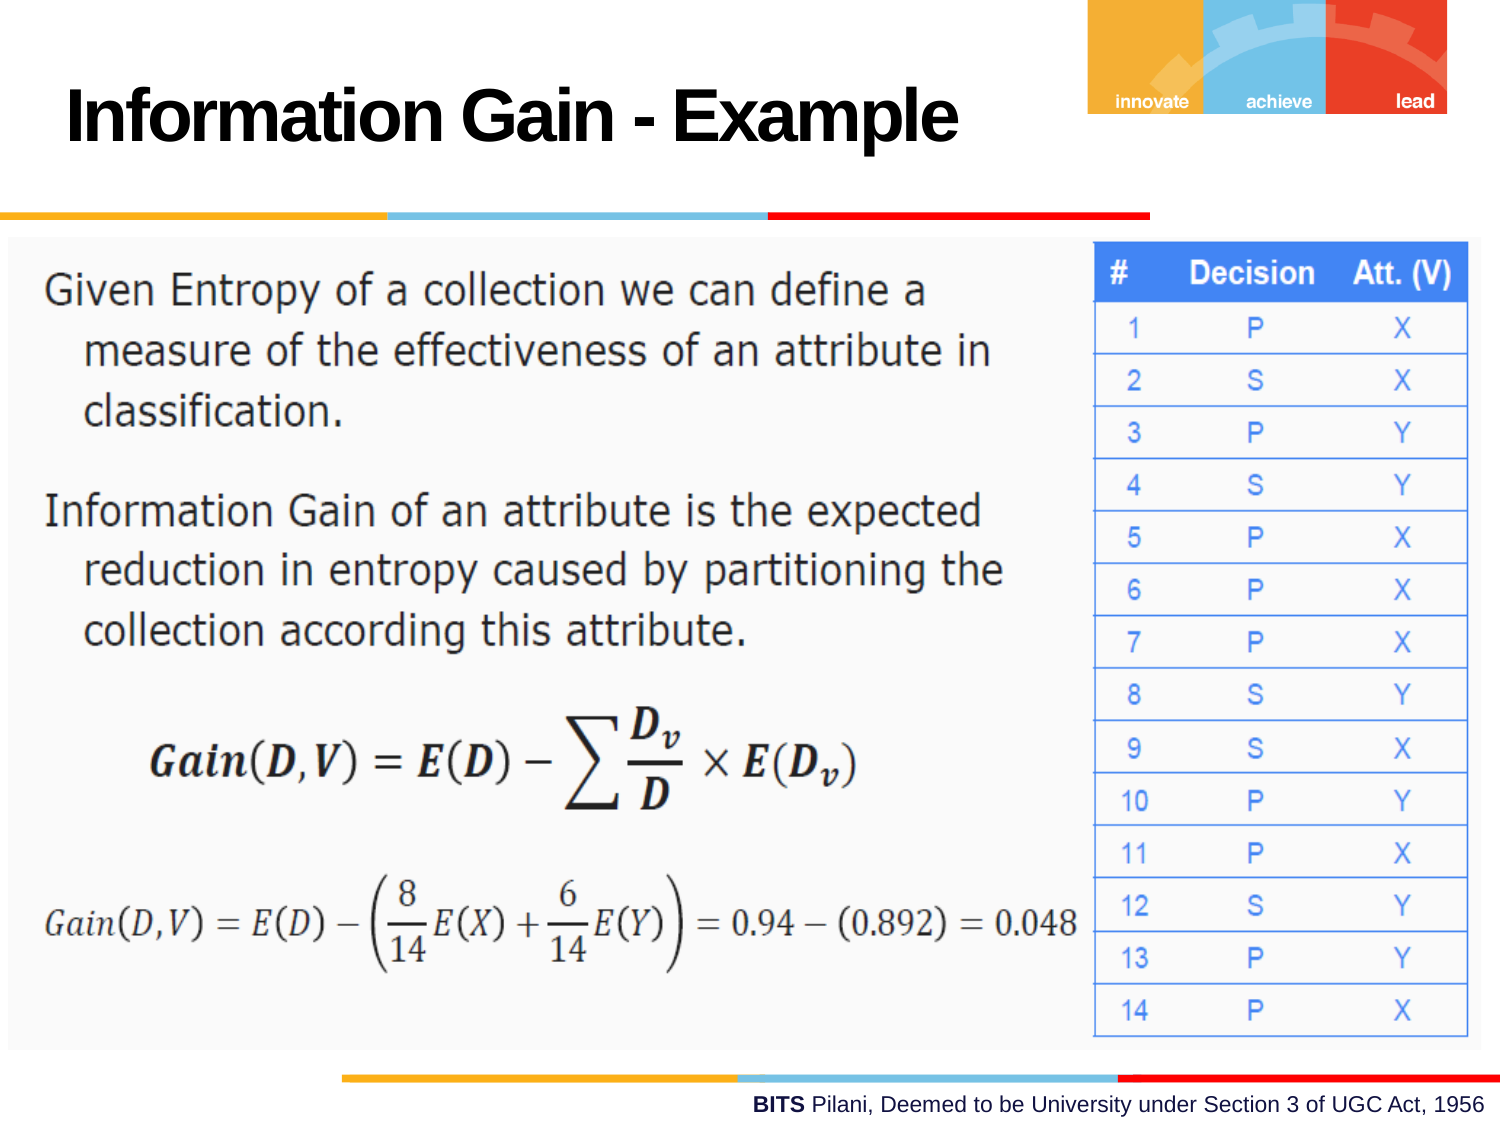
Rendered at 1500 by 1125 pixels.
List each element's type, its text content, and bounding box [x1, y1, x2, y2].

picture [1087, 0, 1448, 114]
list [7, 237, 1482, 1050]
list Information Gain - Example [50, 24, 1088, 213]
